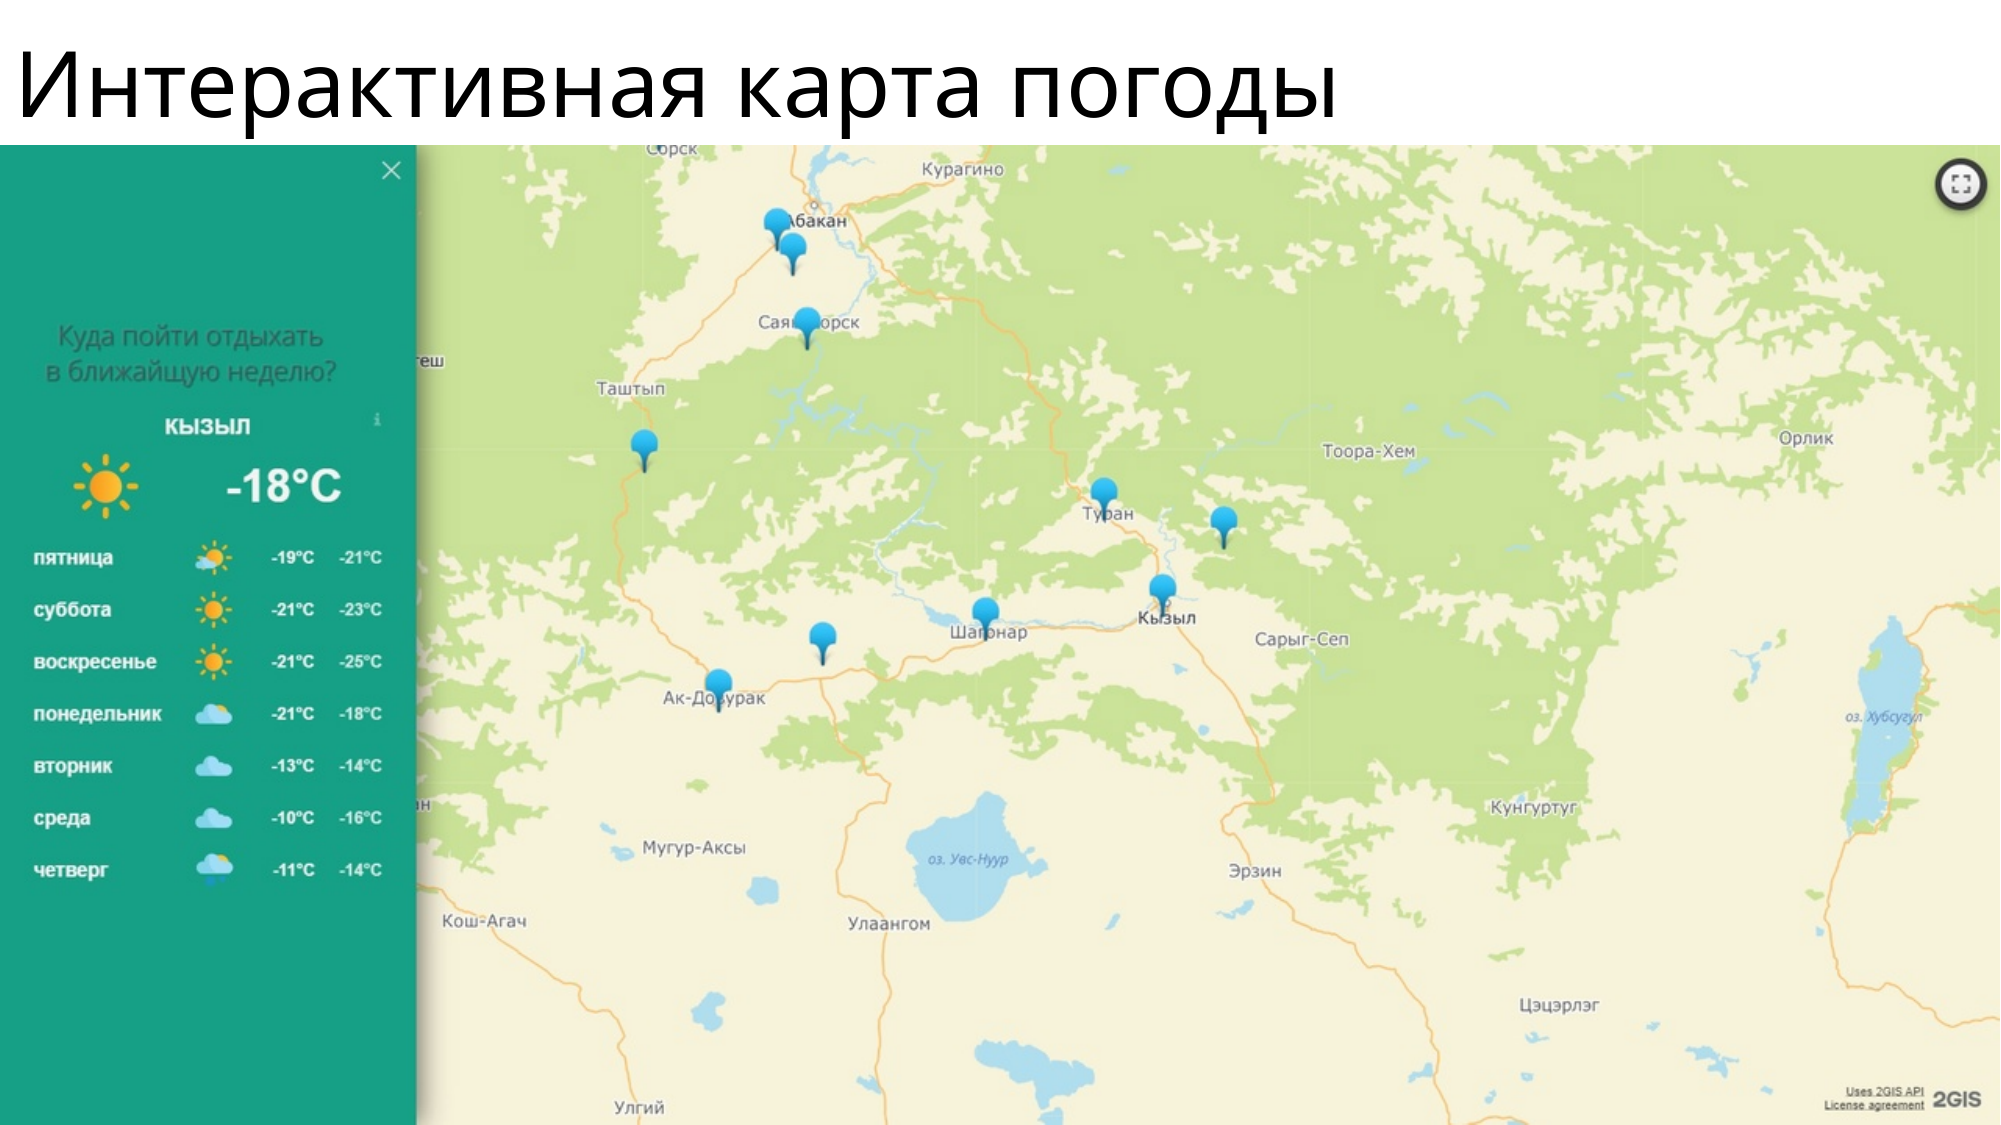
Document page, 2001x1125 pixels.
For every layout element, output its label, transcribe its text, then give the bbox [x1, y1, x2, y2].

picture [0, 145, 2000, 1125]
title Интерактивная карта погоды [0, 31, 1784, 145]
